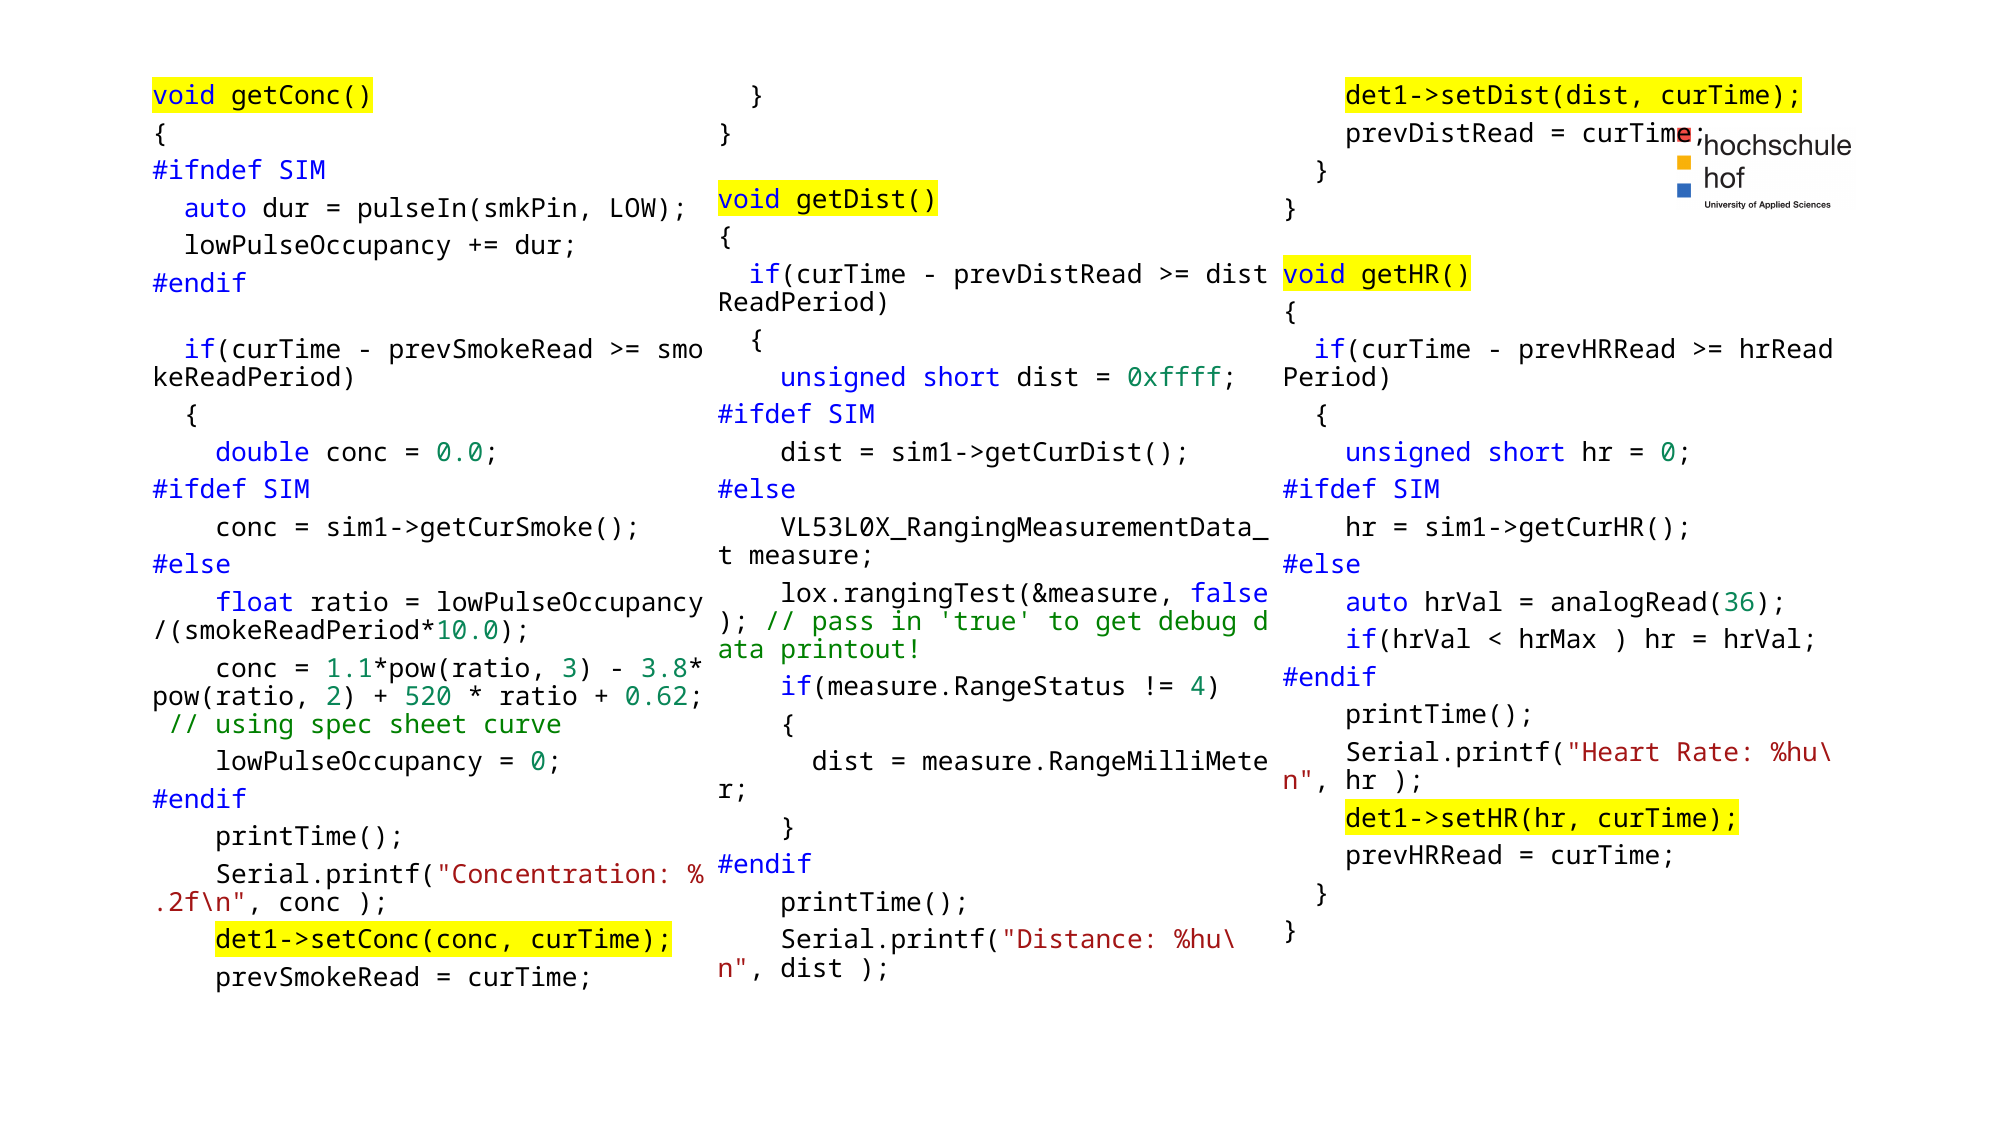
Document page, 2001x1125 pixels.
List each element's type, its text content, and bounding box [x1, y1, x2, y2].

list void getConc() { #ifndef SIM auto dur = pulseIn(smkPin, LOW); lowPulseOccupancy += dur; #endif if(curTime - prevSmokeRead >= smokeReadPeriod) { double conc = 0.0; #ifdef SIM conc = sim1->getCurSmoke(); #else float ratio = lowPulseOccupancy/(smokeReadPeriod*10.0); conc = 1.1*pow(ratio, 3) - 3.8*pow(ratio, 2) + 520 * ratio + 0.62; // using spec sheet curve lowPulseOccupancy = 0; #endif printTime(); Serial.printf("Concentration: %.2f\n", conc ); det1->setConc(conc, curTime); prevSmokeRead = curTime; } } void getDist() { if(curTime - prevDistRead >= distReadPeriod) { unsigned short dist = 0xffff; #ifdef SIM dist = sim1->getCurDist(); #else VL53L0X_RangingMeasurementData_t measure; lox.rangingTest(&measure, false); // pass in 'true' to get debug data printout! if(measure.RangeStatus != 4) { dist = measure.RangeMilliMeter; } #endif printTime(); Serial.printf("Distance: %hu\n", dist ); det1->setDist(dist, curTime); prevDistRead = curTime; } } void getHR() { if(curTime - prevHRRead >= hrReadPeriod) { unsigned short hr = 0; #ifdef SIM hr = sim1->getCurHR(); #else auto hrVal = analogRead(36); if(hrVal < hrMax ) hr = hrVal; #endif printTime(); Serial.printf("Heart Rate: %hu\n", hr ); det1->setHR(hr, curTime); prevHRRead = curTime; } } [137, 75, 1863, 1014]
